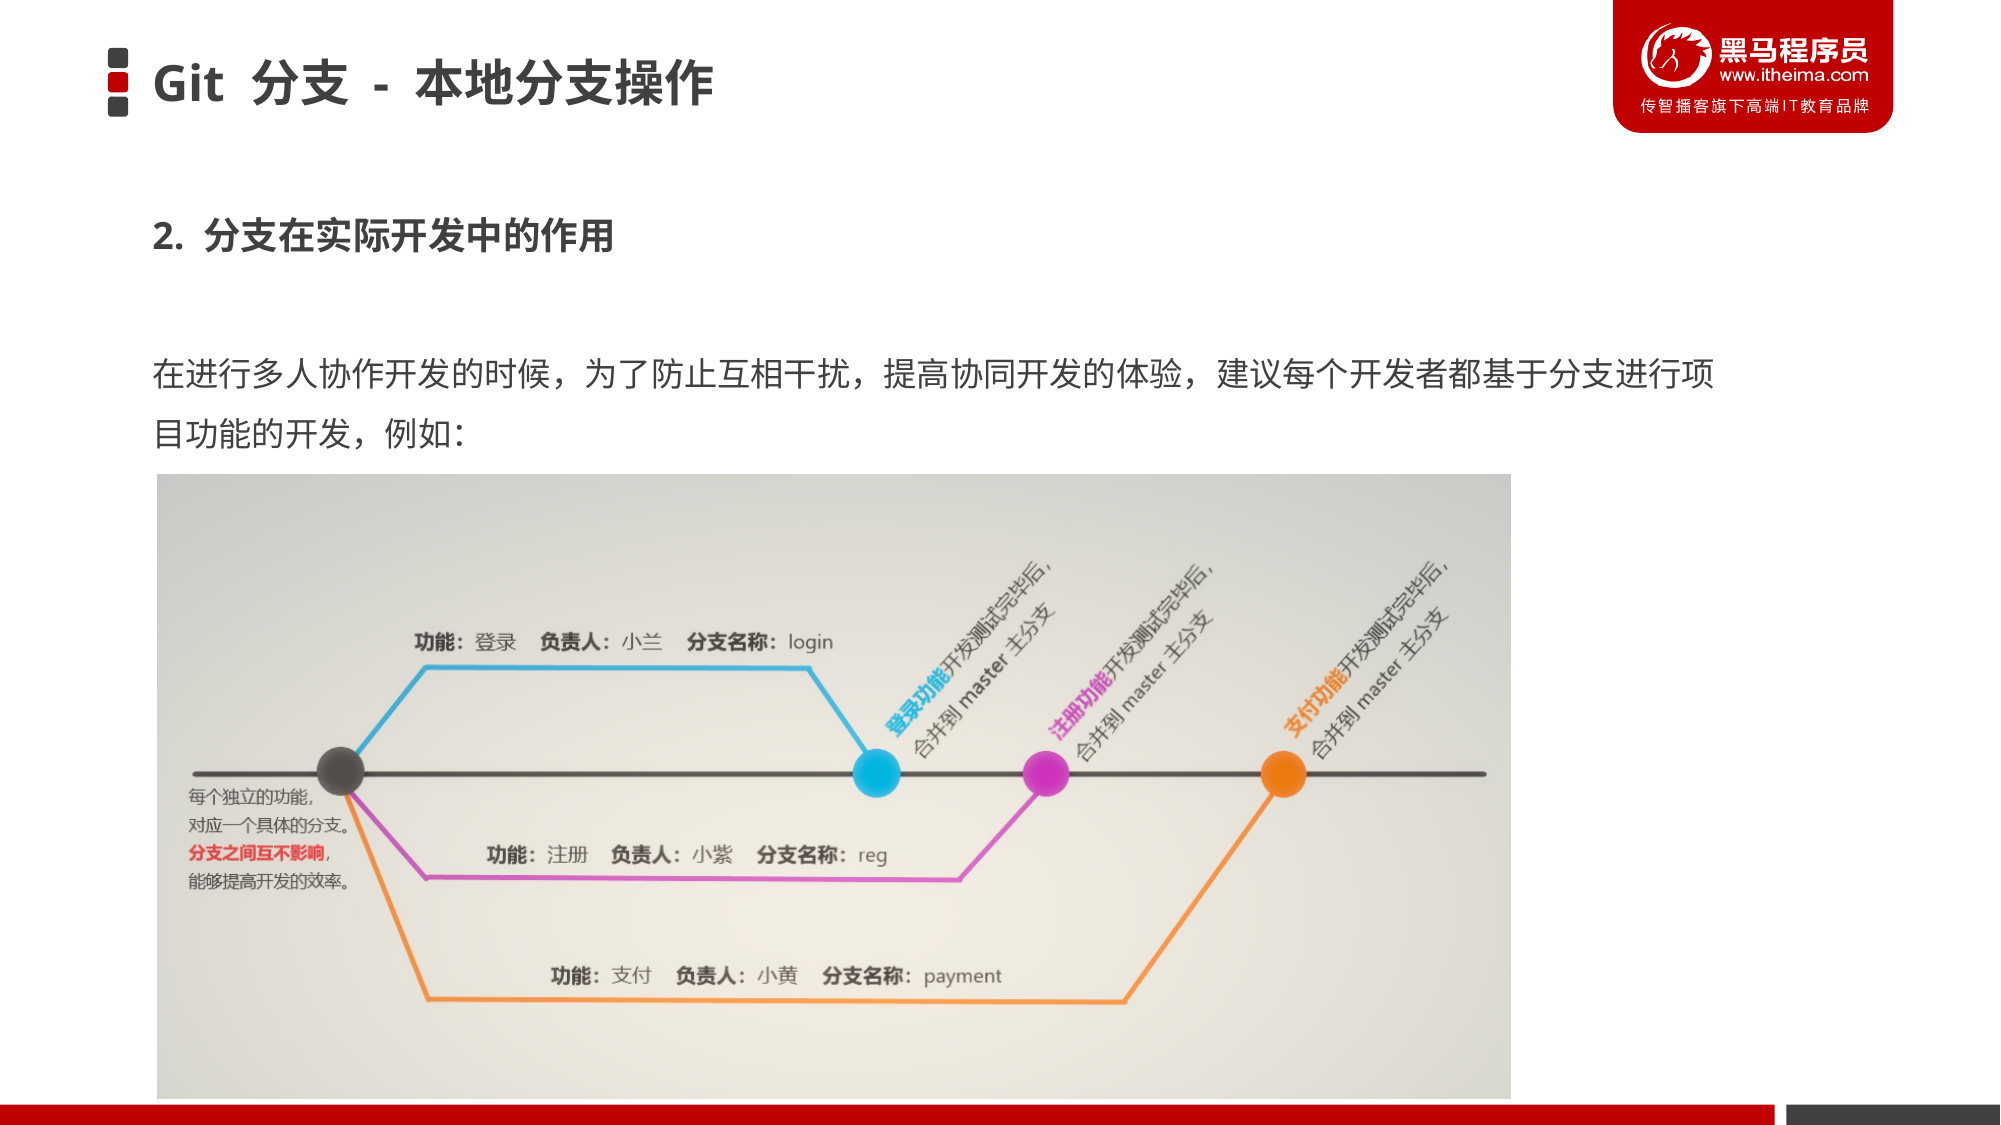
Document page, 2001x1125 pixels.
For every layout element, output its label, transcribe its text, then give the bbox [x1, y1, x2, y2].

picture [157, 474, 1511, 1099]
list 在进行多人协作开发的时候，为了防止互相干扰，提高协同开发的体验，建议每个开发者都基于分支进行项目功能的开发，例如： [137, 326, 1753, 475]
list 2. 分支在实际开发中的作用 [137, 192, 1753, 277]
picture [1616, 11, 1894, 125]
title Git 分支 - 本地分支操作 [137, 38, 1577, 124]
